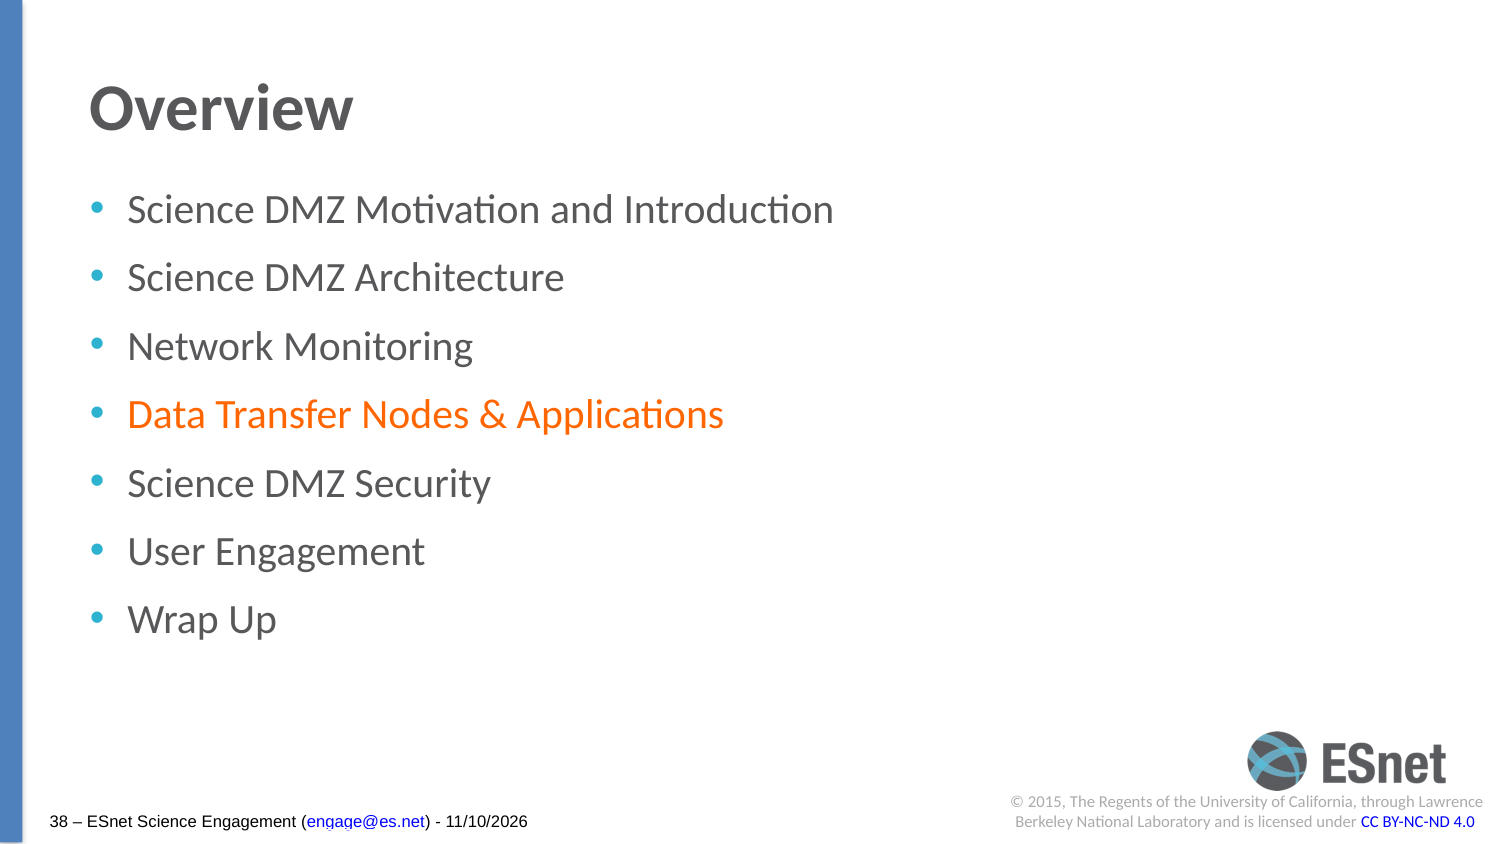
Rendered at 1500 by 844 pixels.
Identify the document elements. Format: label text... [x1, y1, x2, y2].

text_box <number> – ESnet Science Engagement (engage@es.net) - 06/01/2018 [34, 810, 567, 833]
text_box Overview [75, 33, 1425, 174]
picture [1247, 731, 1446, 786]
text_box © 2015, The Regents of the University of California, through Lawrence Berkeley National Laboratory and is licensed under CC BY-NC-ND 4.0 [994, 786, 1500, 838]
text_box Science DMZ Motivation and Introduction Science DMZ Architecture Network Monitoring Data Transfer Nodes & Applications Science DMZ Security User Engagement Wrap Up [75, 174, 1425, 782]
